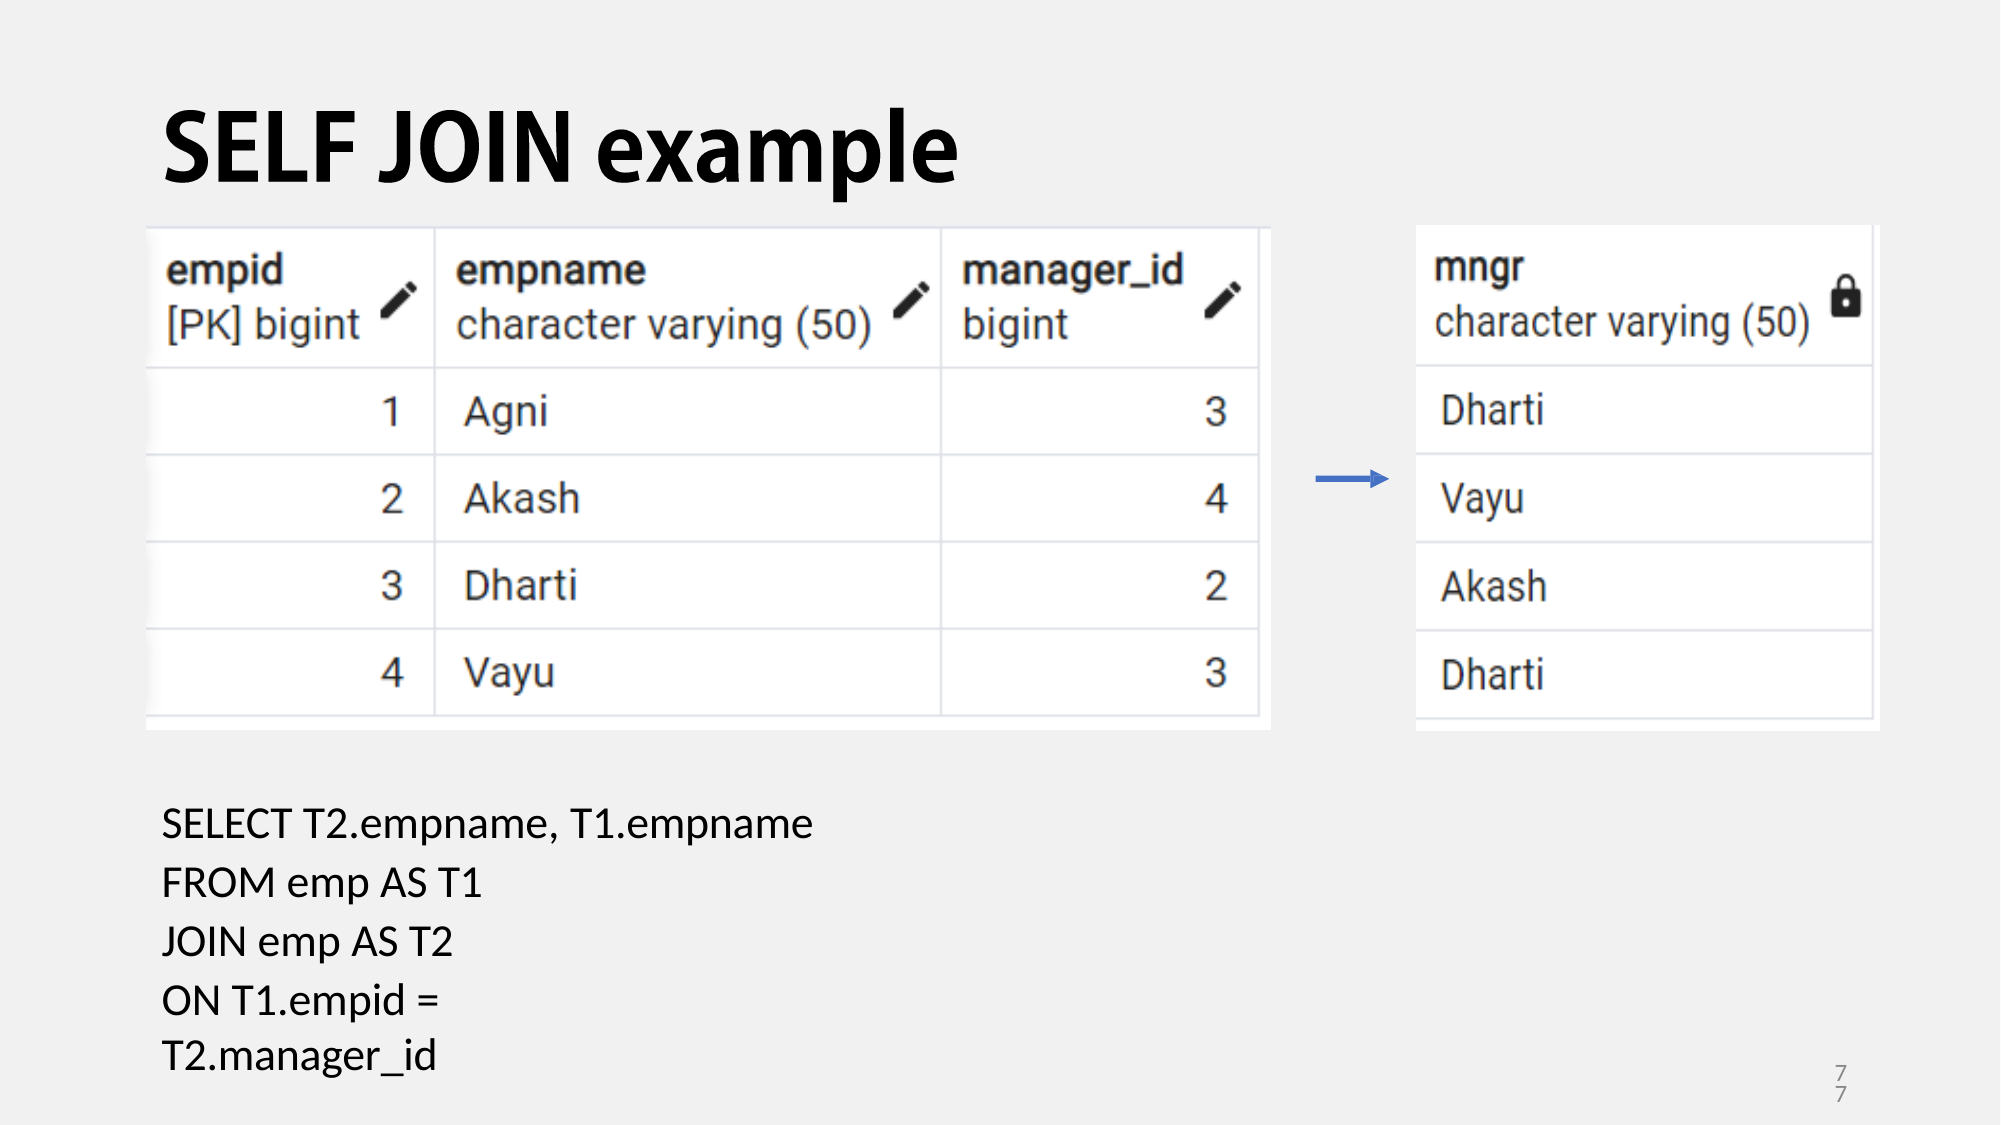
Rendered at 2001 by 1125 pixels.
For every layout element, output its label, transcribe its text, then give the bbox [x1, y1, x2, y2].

text_box SELECT T2.empname, T1.empname FROM emp AS T1 JOIN emp AS T2 ON T1.empid = T2.manager_id [159, 786, 820, 1080]
picture [146, 225, 1271, 730]
slide_number 77 [1802, 1060, 1856, 1090]
text_box [1315, 469, 1390, 489]
picture [1415, 225, 1880, 731]
picture [161, 92, 1007, 209]
